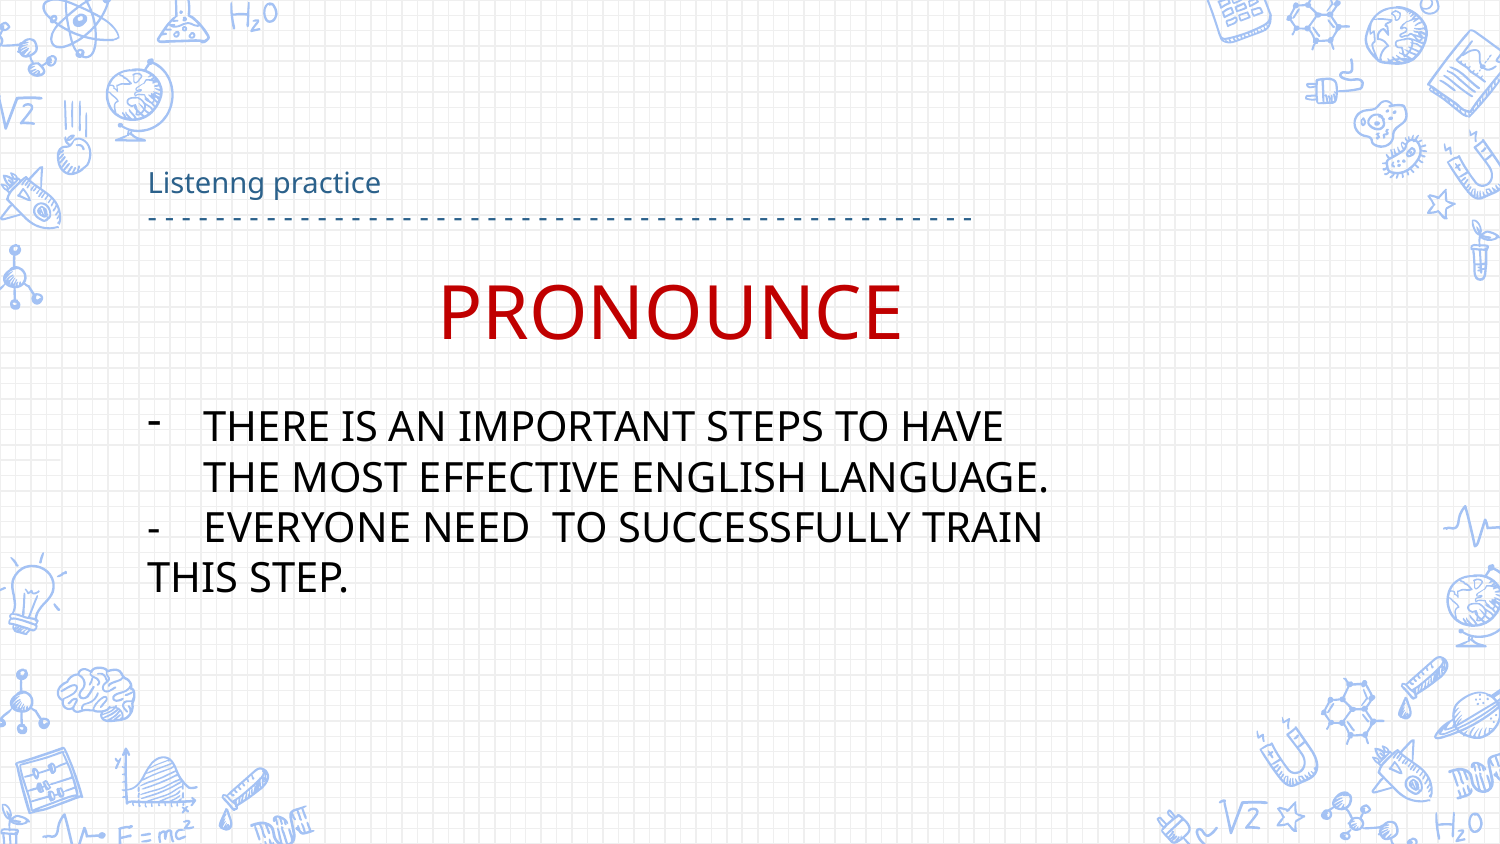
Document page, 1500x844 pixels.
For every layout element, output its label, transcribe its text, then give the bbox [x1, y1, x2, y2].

text_box THERE IS AN IMPORTANT STEPS TO HAVE THE MOST EFFECTIVE ENGLISH LANGUAGE. - EVERYONE NEED TO SUCCESSFULLY TRAIN THIS STEP. [132, 392, 1105, 808]
text_box PRONOUNCE [422, 257, 993, 363]
text_box Listenng practice - - - - - - - - - - - - - - - - - - - - - - - - - - - - - - - - - - - - - - - - - - - - - - - - - [132, 108, 1140, 249]
